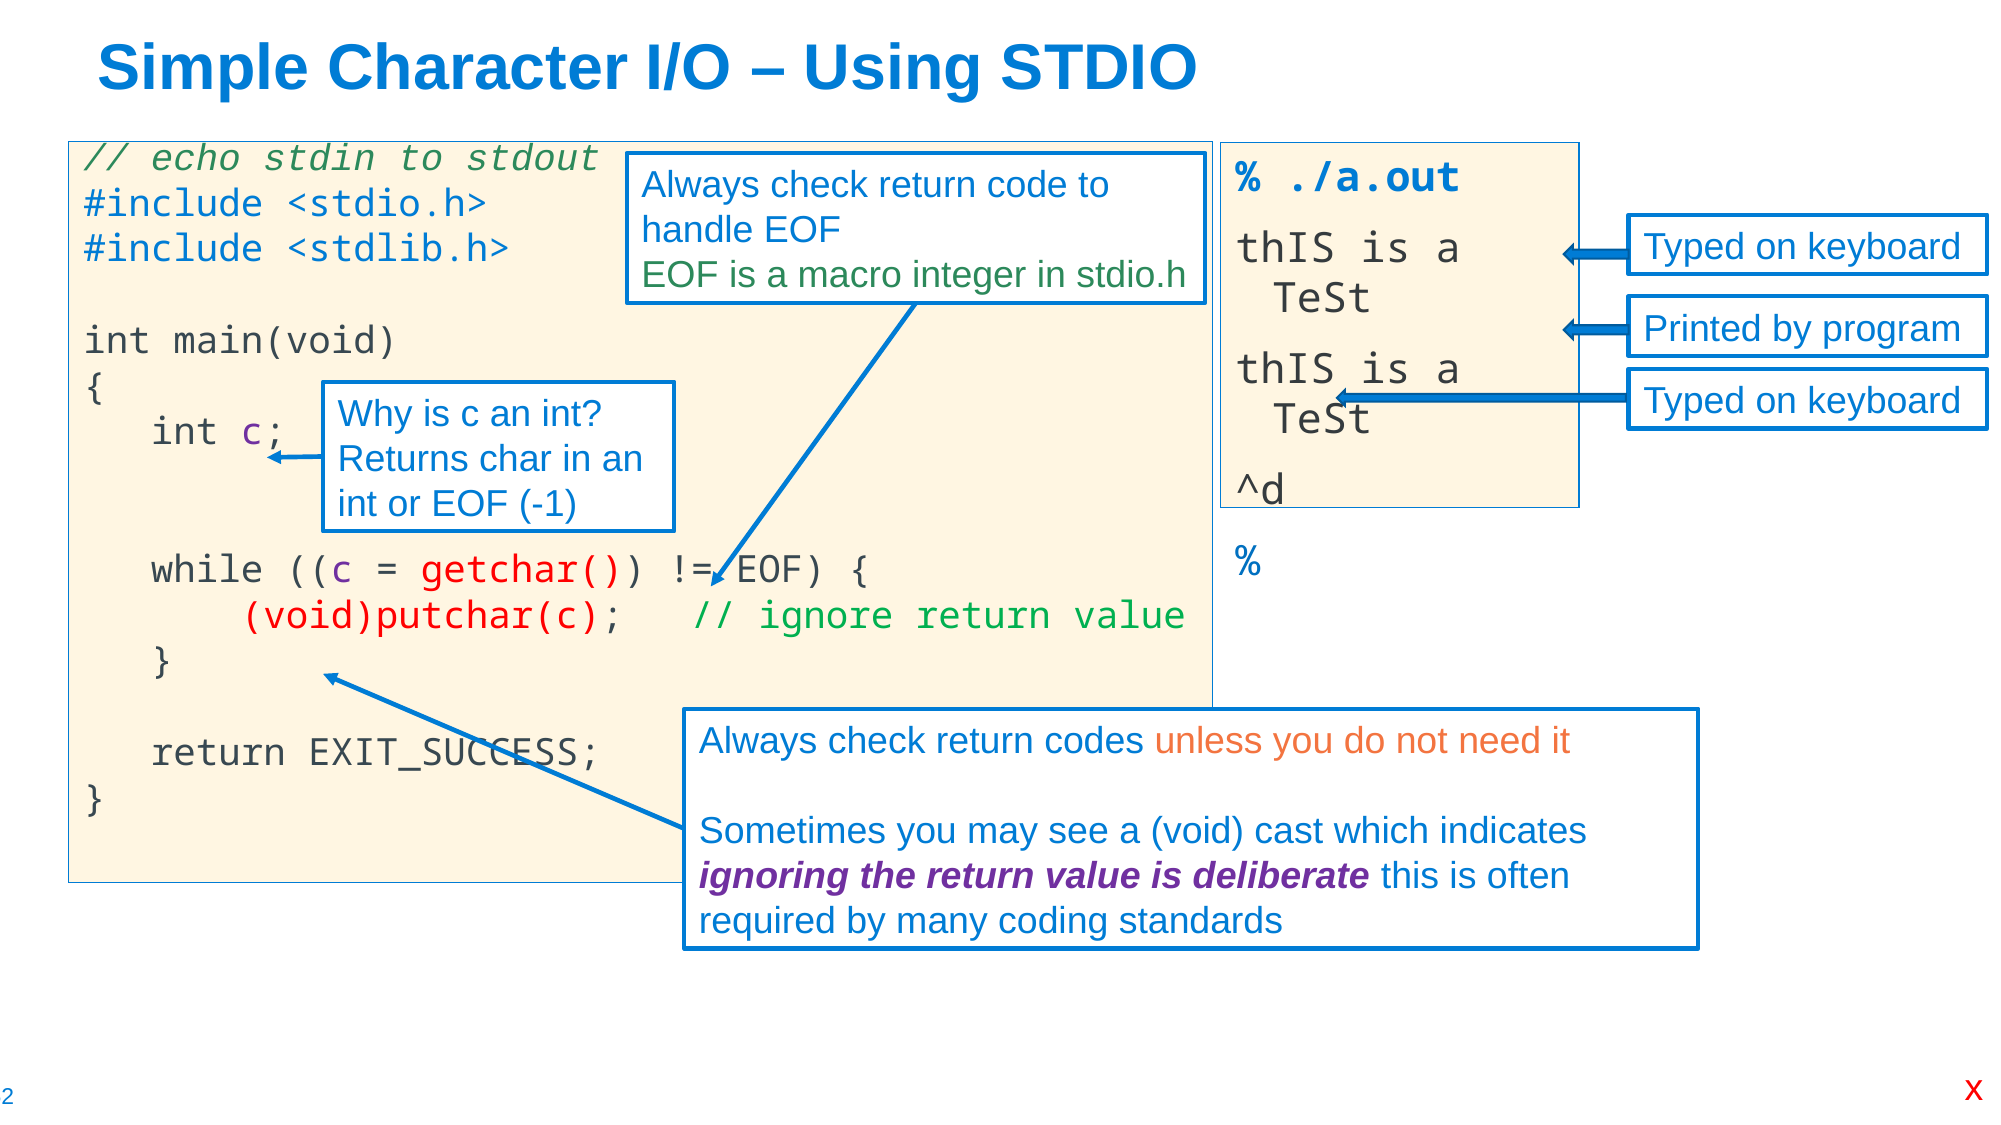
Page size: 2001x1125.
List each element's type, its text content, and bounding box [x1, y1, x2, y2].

text_box // echo stdin to stdout #include <stdio.h> #include <stdlib.h> int main(void) { int c; while ((c = getchar()) != EOF) { (void)putchar(c); // ignore return value } return EXIT_SUCCESS; } [68, 141, 1213, 883]
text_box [266, 381, 675, 534]
text_box x [1949, 1055, 1999, 1116]
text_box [626, 152, 1206, 587]
title Simple Character I/O – Using STDIO [82, 19, 1808, 111]
text_box % ./a.out thIS is a TeSt thIS is a TeSt ^d % [1220, 142, 1580, 508]
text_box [322, 673, 1699, 952]
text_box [1336, 214, 1988, 430]
